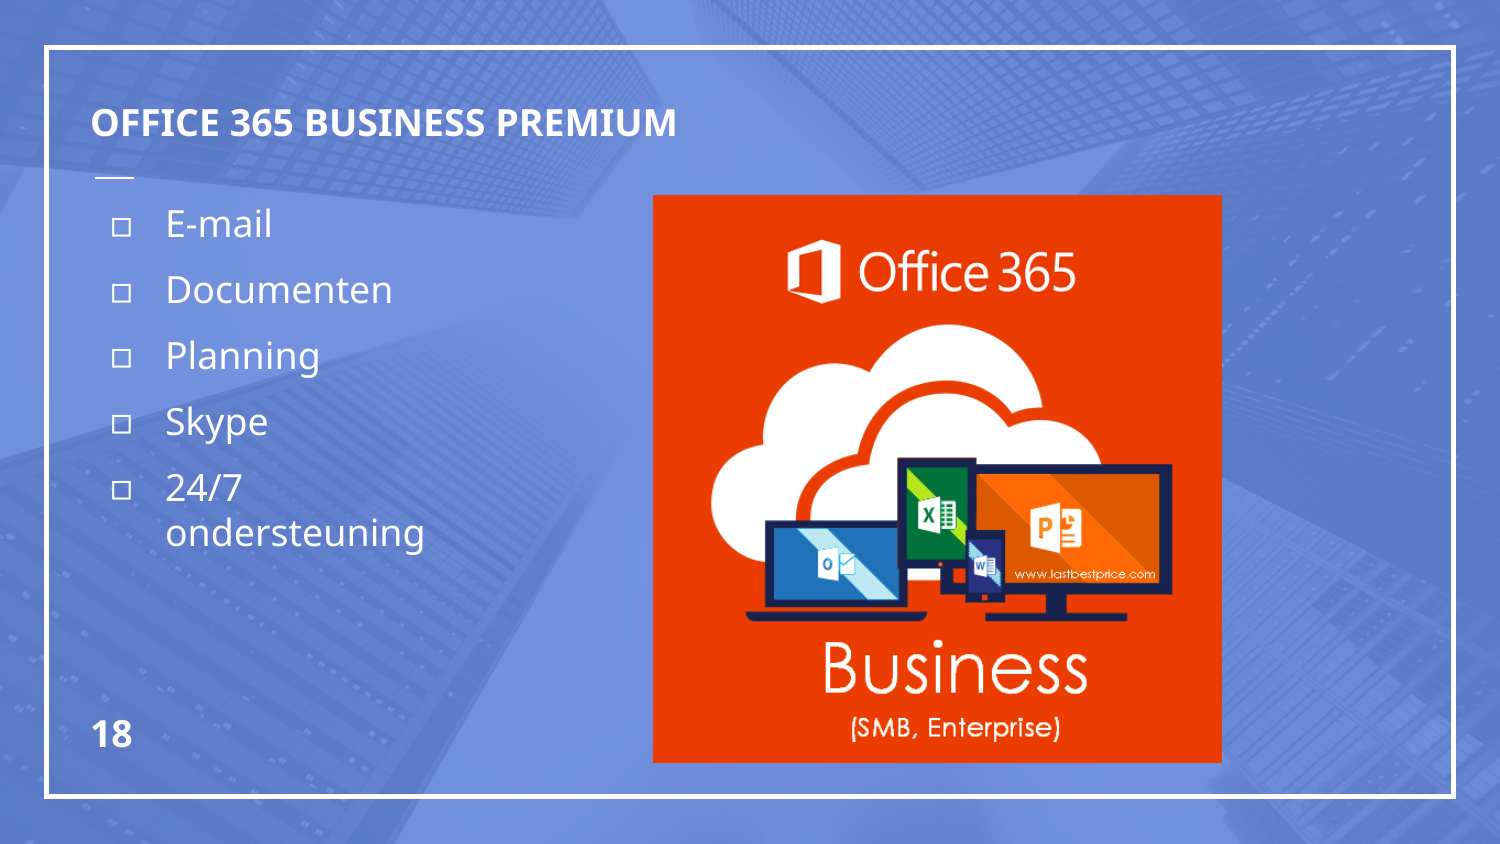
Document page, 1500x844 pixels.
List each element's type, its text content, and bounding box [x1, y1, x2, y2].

slide_number 18 [75, 687, 165, 777]
title OFFICE 365 BUSINESS PREMIUM [75, 83, 1389, 218]
picture [653, 194, 1222, 764]
list E-mail Documenten Planning Skype 24/7 ondersteuning [75, 185, 483, 621]
